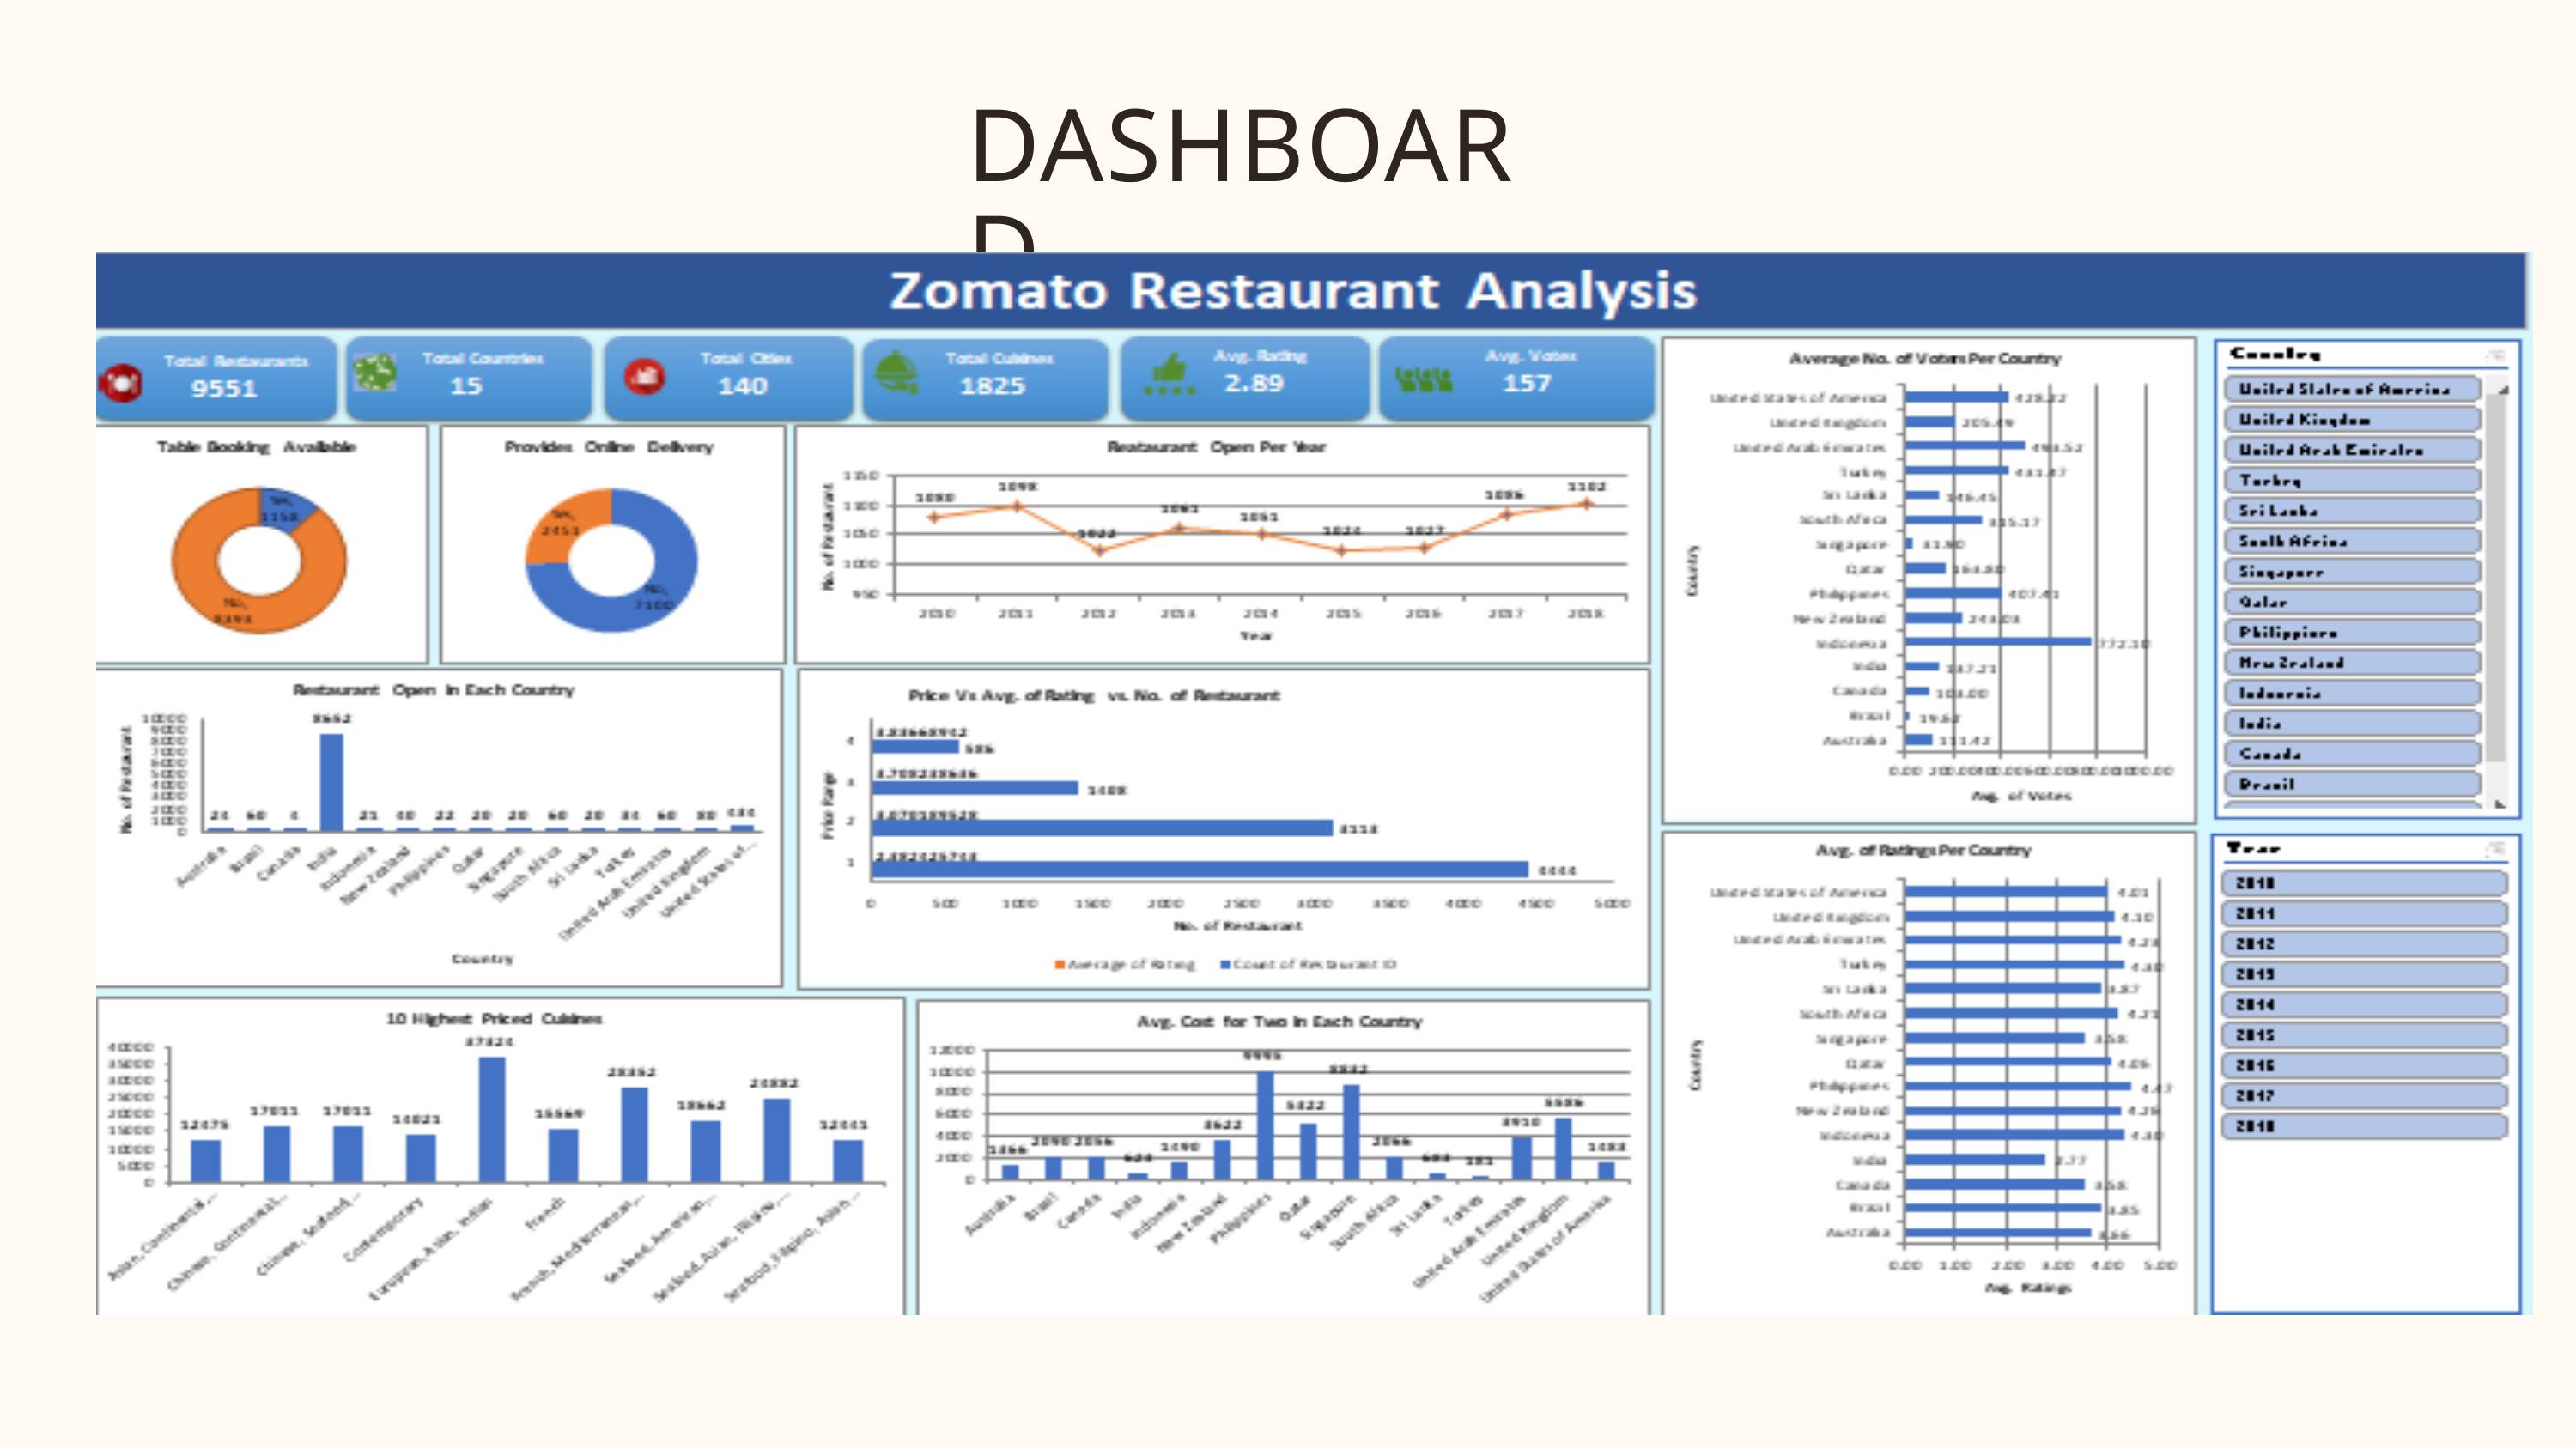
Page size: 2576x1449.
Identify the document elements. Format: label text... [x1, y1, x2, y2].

picture [96, 252, 2534, 1315]
text_box DASHBOARD [967, 95, 1562, 249]
